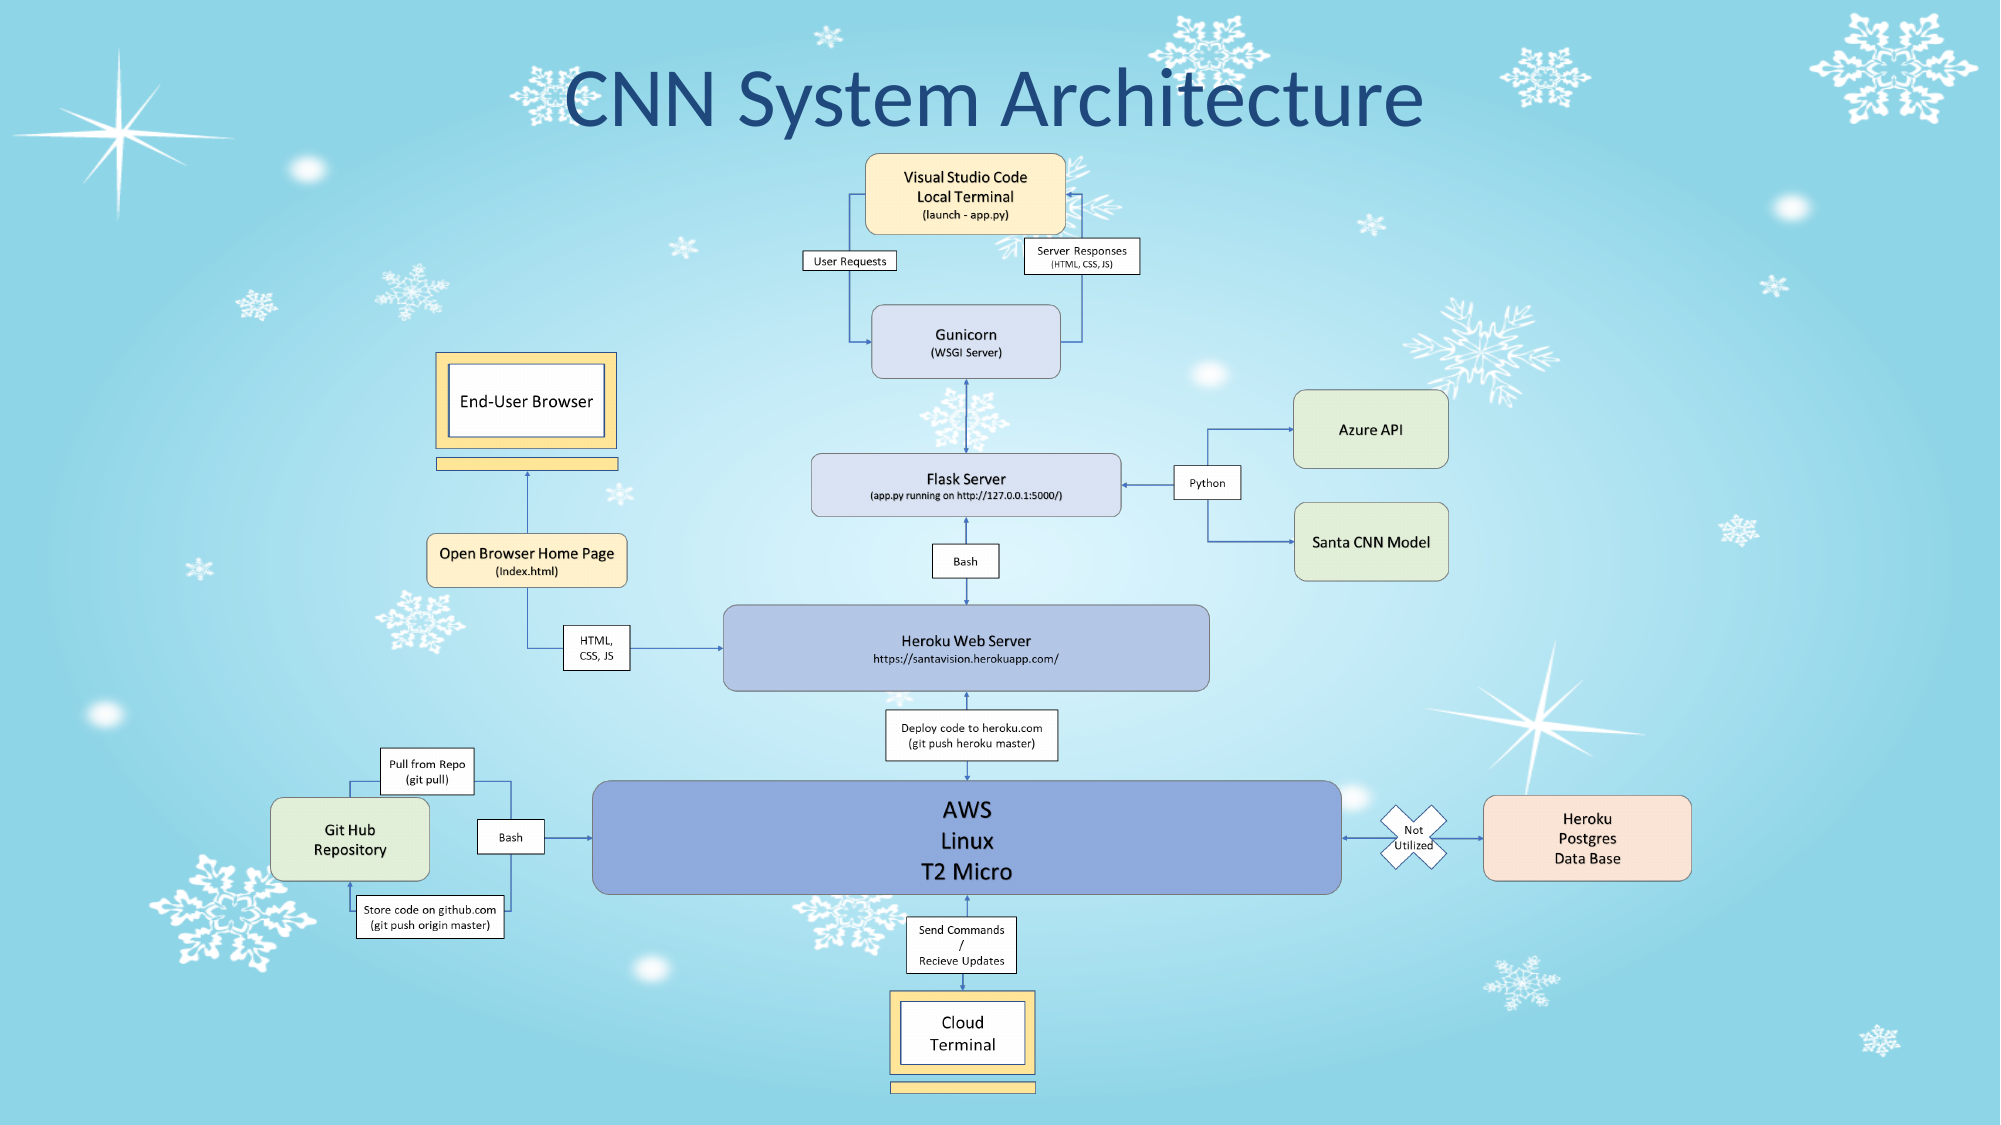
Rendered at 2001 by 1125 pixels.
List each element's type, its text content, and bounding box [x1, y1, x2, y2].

title CNN System Architecture [182, 34, 1808, 151]
picture [0, 0, 2000, 1125]
